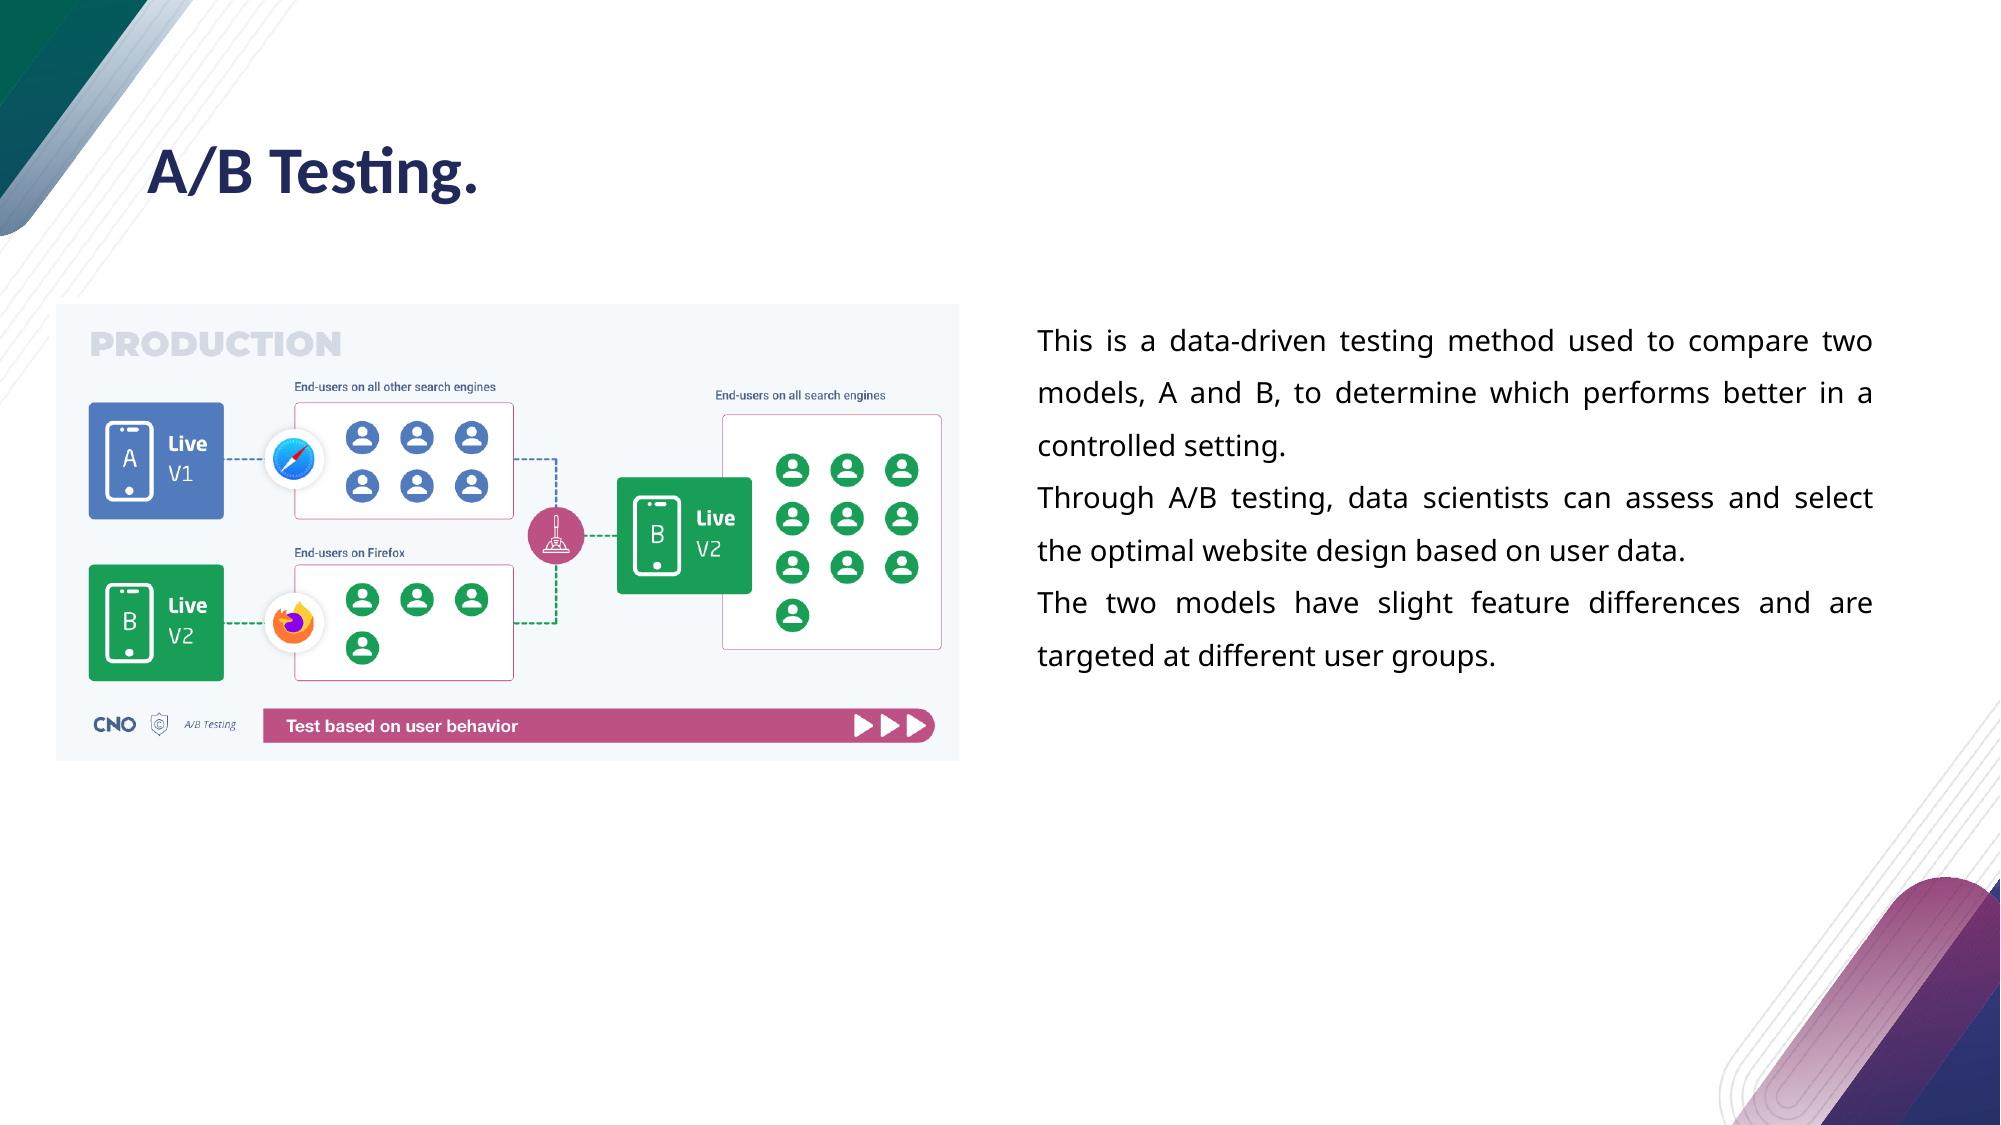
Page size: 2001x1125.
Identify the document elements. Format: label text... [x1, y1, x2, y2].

picture [1533, 592, 2001, 1125]
picture [0, 0, 966, 767]
title A/B Testing. [132, 109, 1197, 234]
text_box This is a data-driven testing method used to compare two models, A and B, to determine which performs better in a controlled setting. Through A/B testing, data scientists can assess and select the optimal website design based on user data. The two models have slight feature differences and are targeted at different user groups. [1022, 297, 1890, 727]
